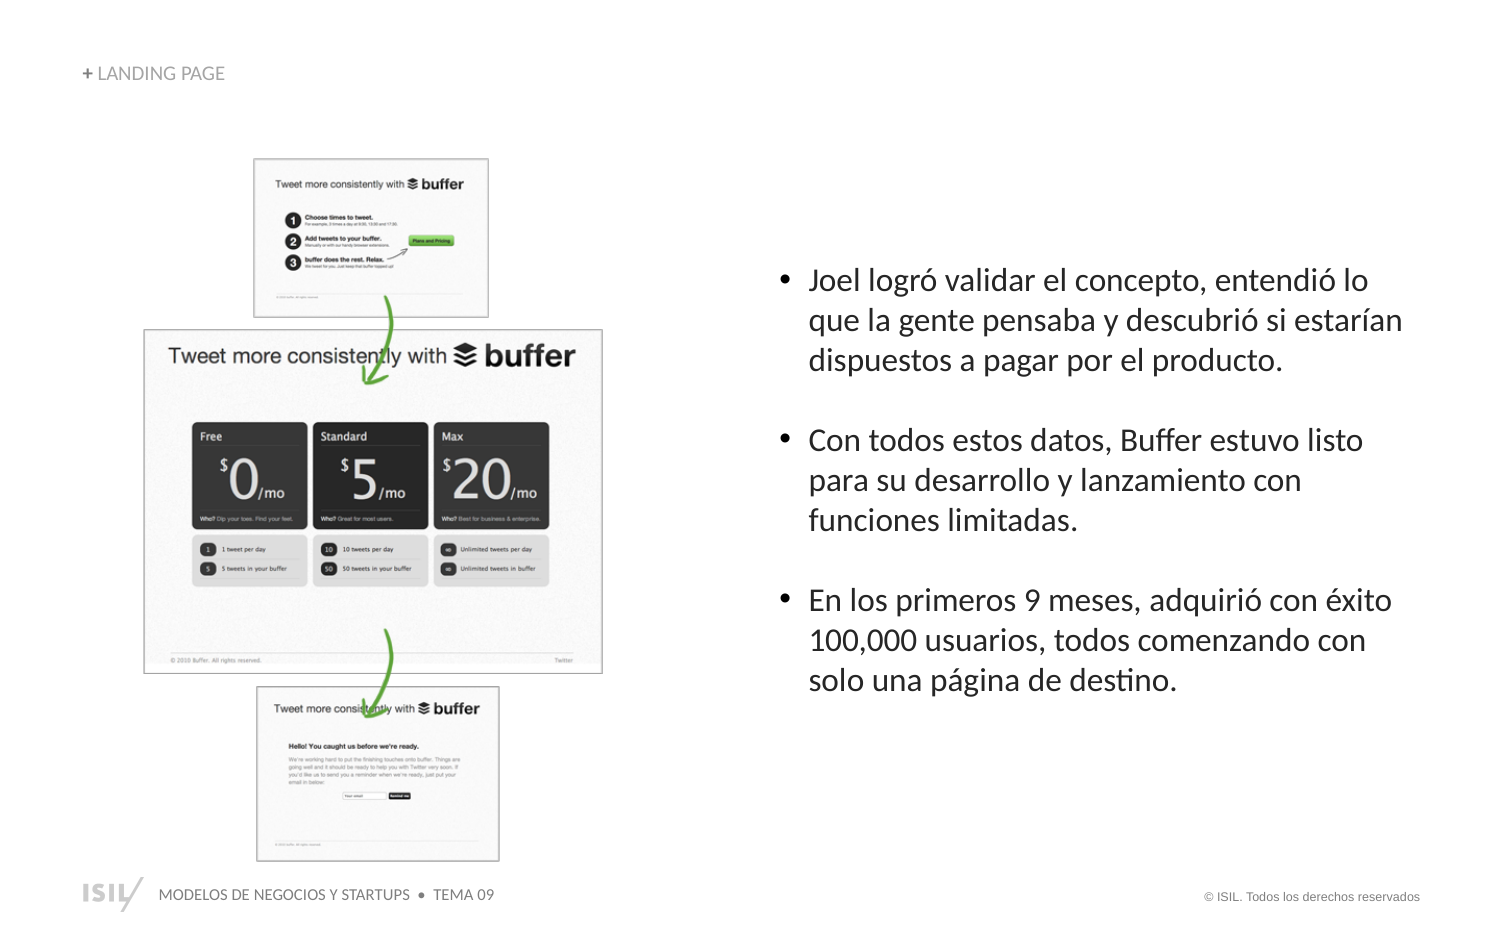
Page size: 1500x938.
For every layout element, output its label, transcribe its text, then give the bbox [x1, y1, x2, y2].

picture [52, 147, 709, 876]
text_box + LANDING PAGE [82, 61, 721, 85]
text_box Joel logró validar el concepto, entendió lo que la gente pensaba y descubrió si estarían dispuestos a pagar por el producto. Con todos estos datos, Buffer estuvo listo para su desarrollo y lanzamiento con funciones limitadas. En los primeros 9 meses, adquirió con éxito 100,000 usuarios, todos comenzando con solo una página de destino. [779, 258, 1424, 698]
